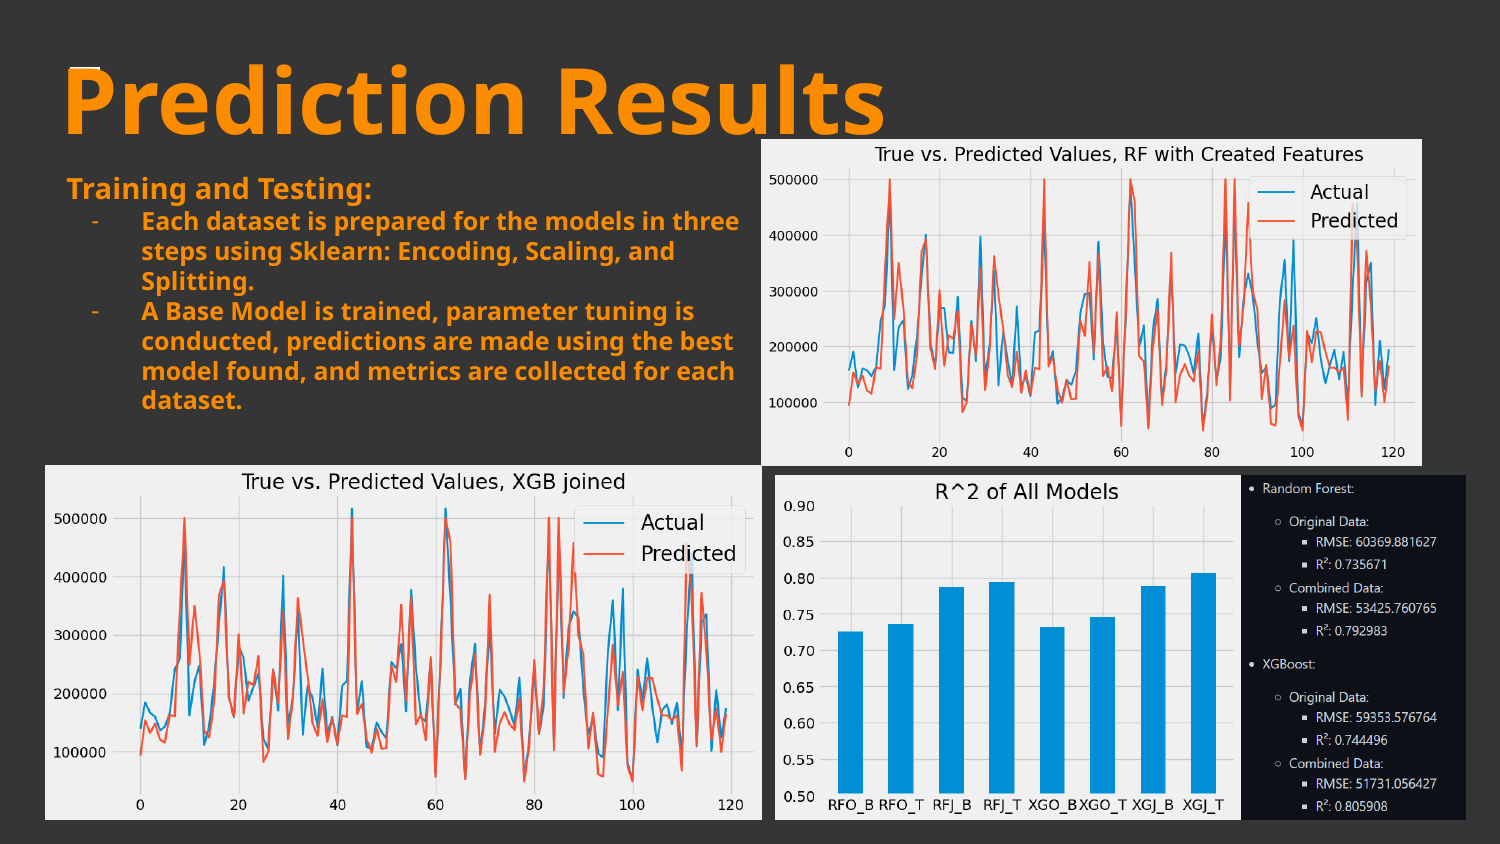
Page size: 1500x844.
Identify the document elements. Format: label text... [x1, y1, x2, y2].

picture [775, 475, 1467, 821]
text_box Training and Testing: Each dataset is prepared for the models in three steps using Sklearn: Encoding, Scaling, and Splitting. A Base Model is trained, parameter tuning is conducted, predictions are made using the best model found, and metrics are collected for each dataset. [51, 155, 756, 390]
picture [45, 138, 1423, 821]
title Prediction Results [45, 27, 929, 156]
